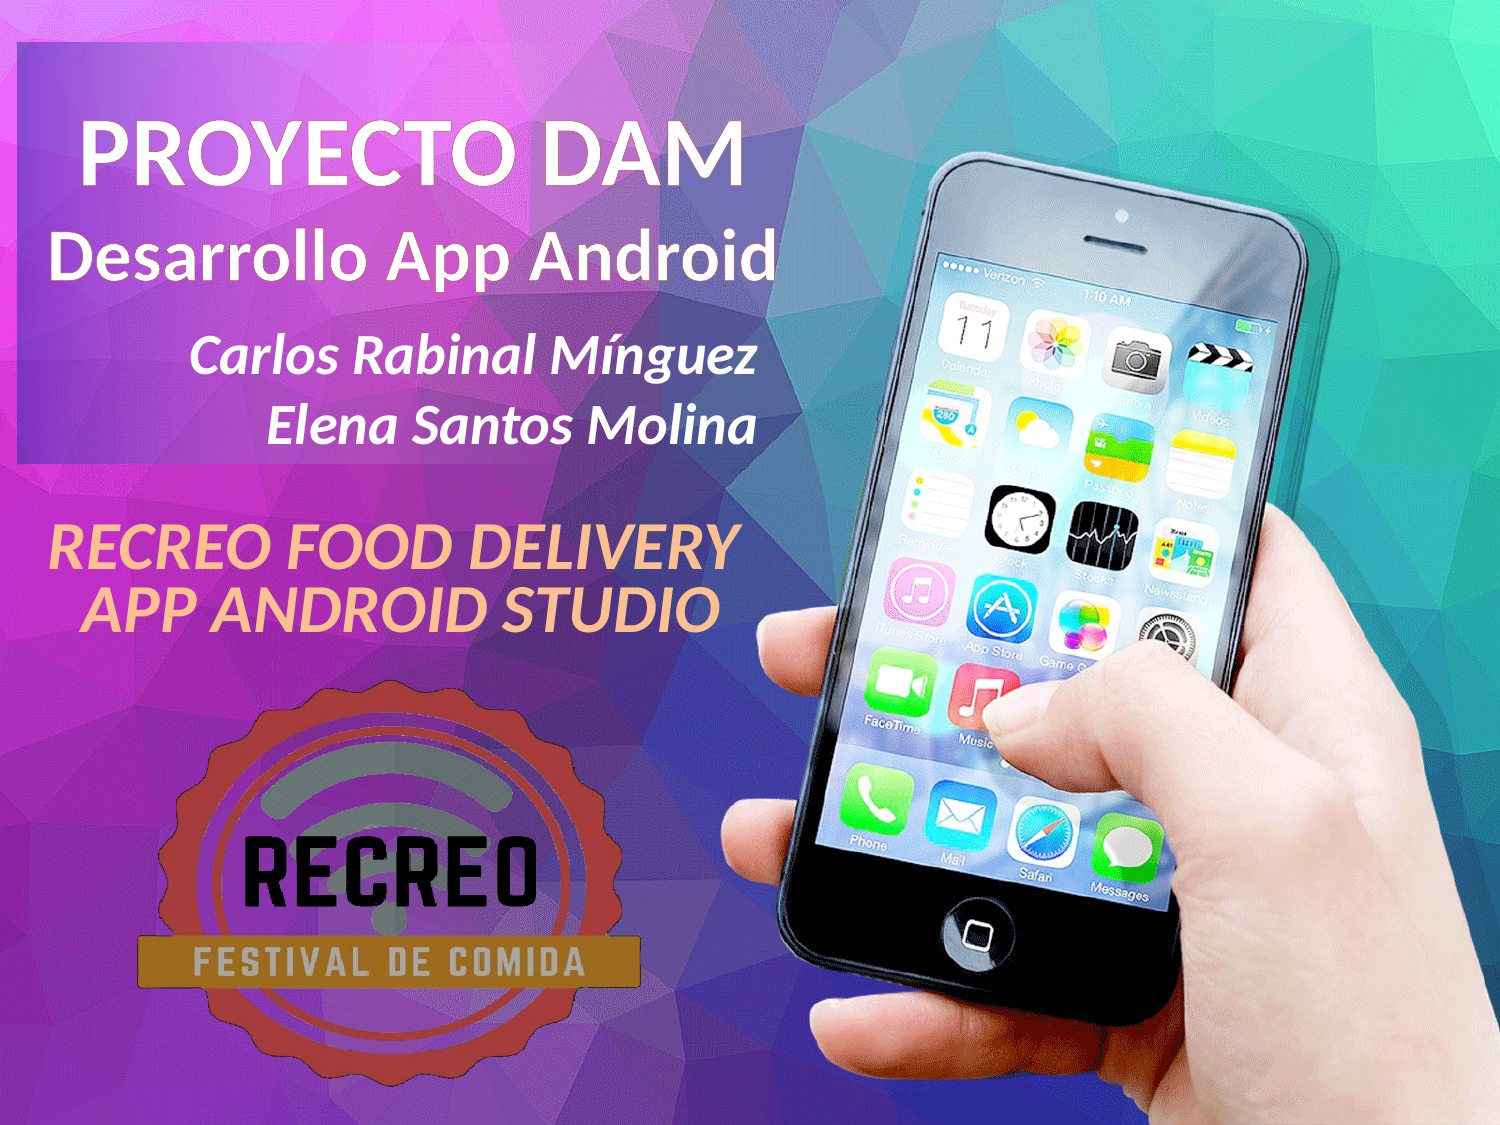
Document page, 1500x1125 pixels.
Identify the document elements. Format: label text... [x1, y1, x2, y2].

title PROYECTO DAM Desarrollo App Android [17, 77, 810, 315]
text_box Carlos Rabinal Mínguez Elena Santos Molina [123, 308, 774, 462]
text_box RECREO FOOD DELIVERY APP ANDROID STUDIO [29, 544, 774, 654]
picture [0, 0, 1500, 1125]
text_box [16, 41, 1453, 466]
